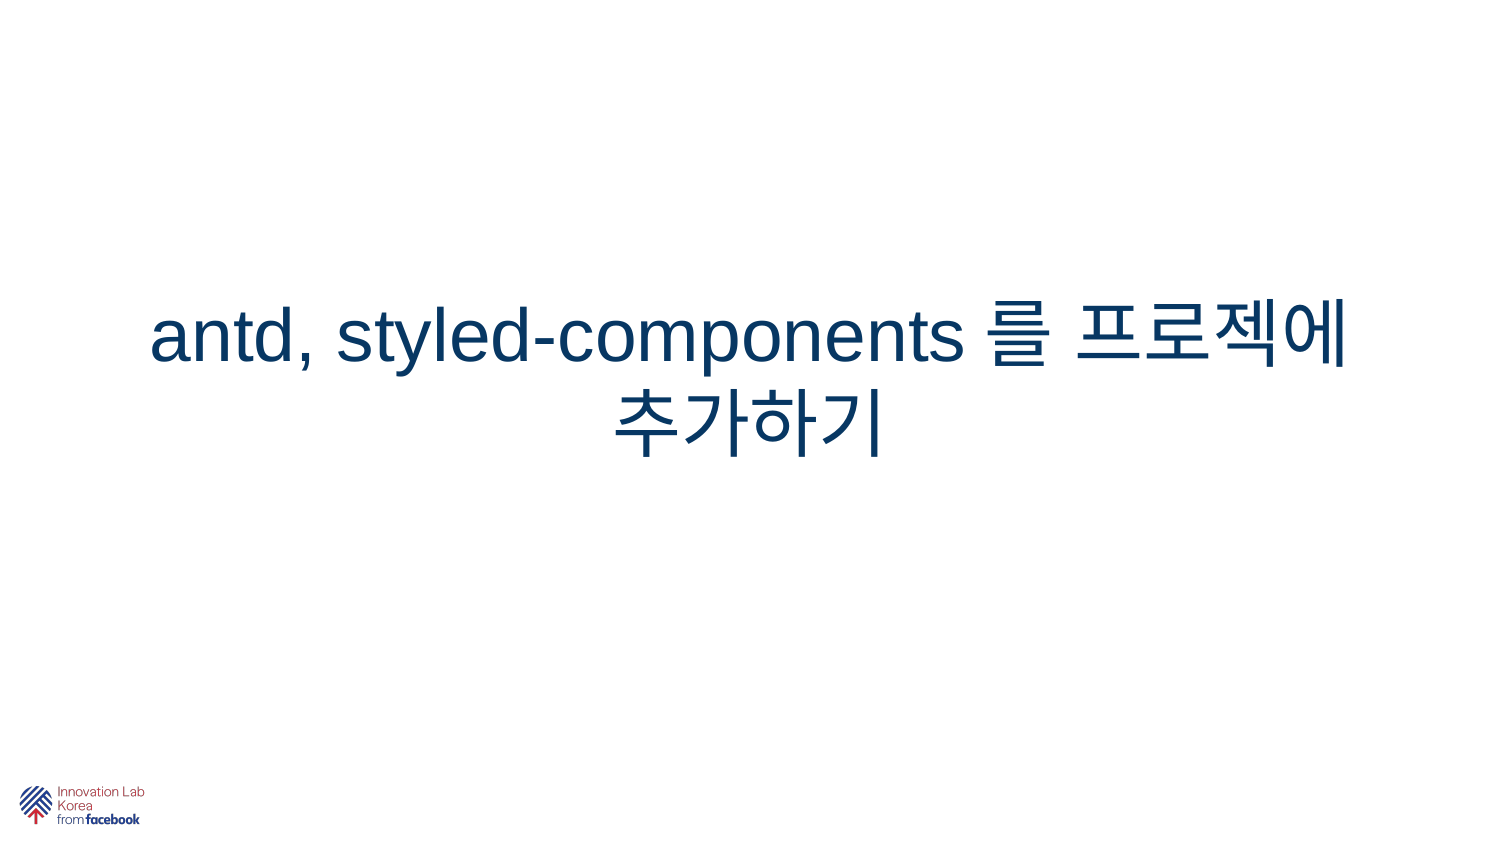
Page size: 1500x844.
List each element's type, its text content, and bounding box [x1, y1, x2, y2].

title antd, styled-components를 프로젝에 추가하기 [51, 278, 1449, 566]
picture [17, 781, 148, 830]
